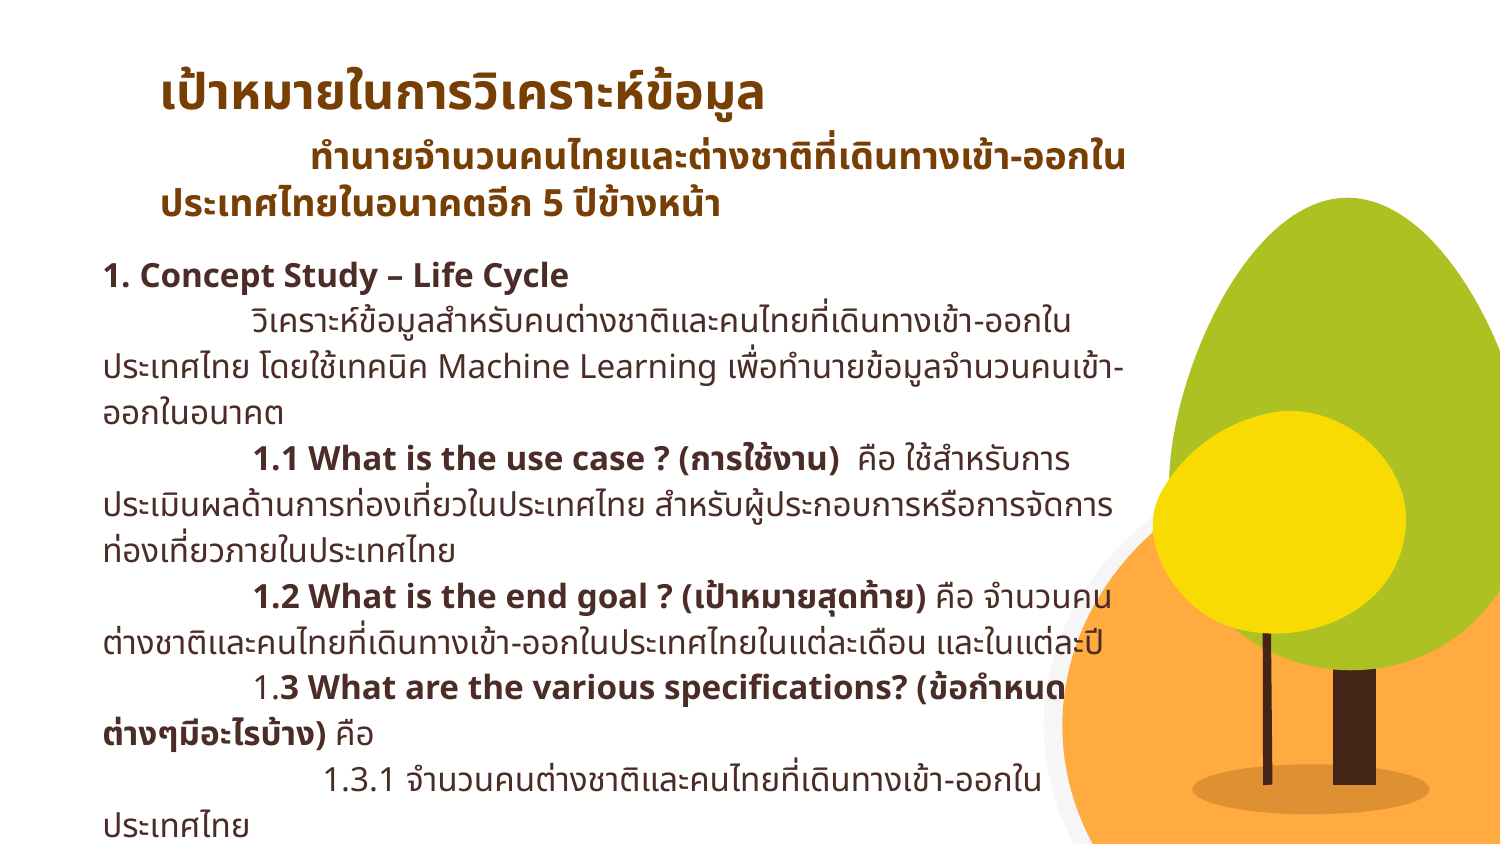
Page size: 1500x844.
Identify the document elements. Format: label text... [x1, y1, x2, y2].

title เป้าหมายในการวิเคราะห์ข้อมูล ทำนายจำนวนคนไทยและต่างชาติที่เดินทางเข้า-ออกในประเทศไทยในอนาคตอีก 5 ปีข้างหน้า [144, 88, 1275, 296]
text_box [1043, 446, 1500, 844]
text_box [1168, 197, 1500, 786]
list 1. Concept Study – Life Cycle วิเคราะห์ข้อมูลสำหรับคนต่างชาติและคนไทยที่เดินทางเข้า-ออกในประเทศไทย โดยใช้เทคนิค Machine Learning เพื่อทำนายข้อมูลจำนวนคนเข้า-ออกในอนาคต 1.1 What is the use case ? (การใช้งาน) คือ ใช้สำหรับการประเมินผลด้านการท่องเที่ยวในประเทศไทย สำหรับผู้ประกอบการหรือการจัดการท่องเที่ยวภายในประเทศไทย 1.2 What is the end goal ? (เป้าหมายสุดท้าย) คือ จำนวนคนต่างชาติและคนไทยที่เดินทางเข้า-ออกในประเทศไทยในแต่ละเดือน และในแต่ละปี 1.3 What are the various specifications? (ข้อกำหนดต่างๆมีอะไรบ้าง) คือ 1.3.1 จำนวนคนต่างชาติและคนไทยที่เดินทางเข้า-ออกในประเทศไทย 1.3.2 ชุดข้อมูลที่รวบรวมมาตั้งแต่ปี พ.ศ. 2551 – พ.ศ. 2562 [61, 232, 1141, 794]
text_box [1135, 410, 1415, 786]
